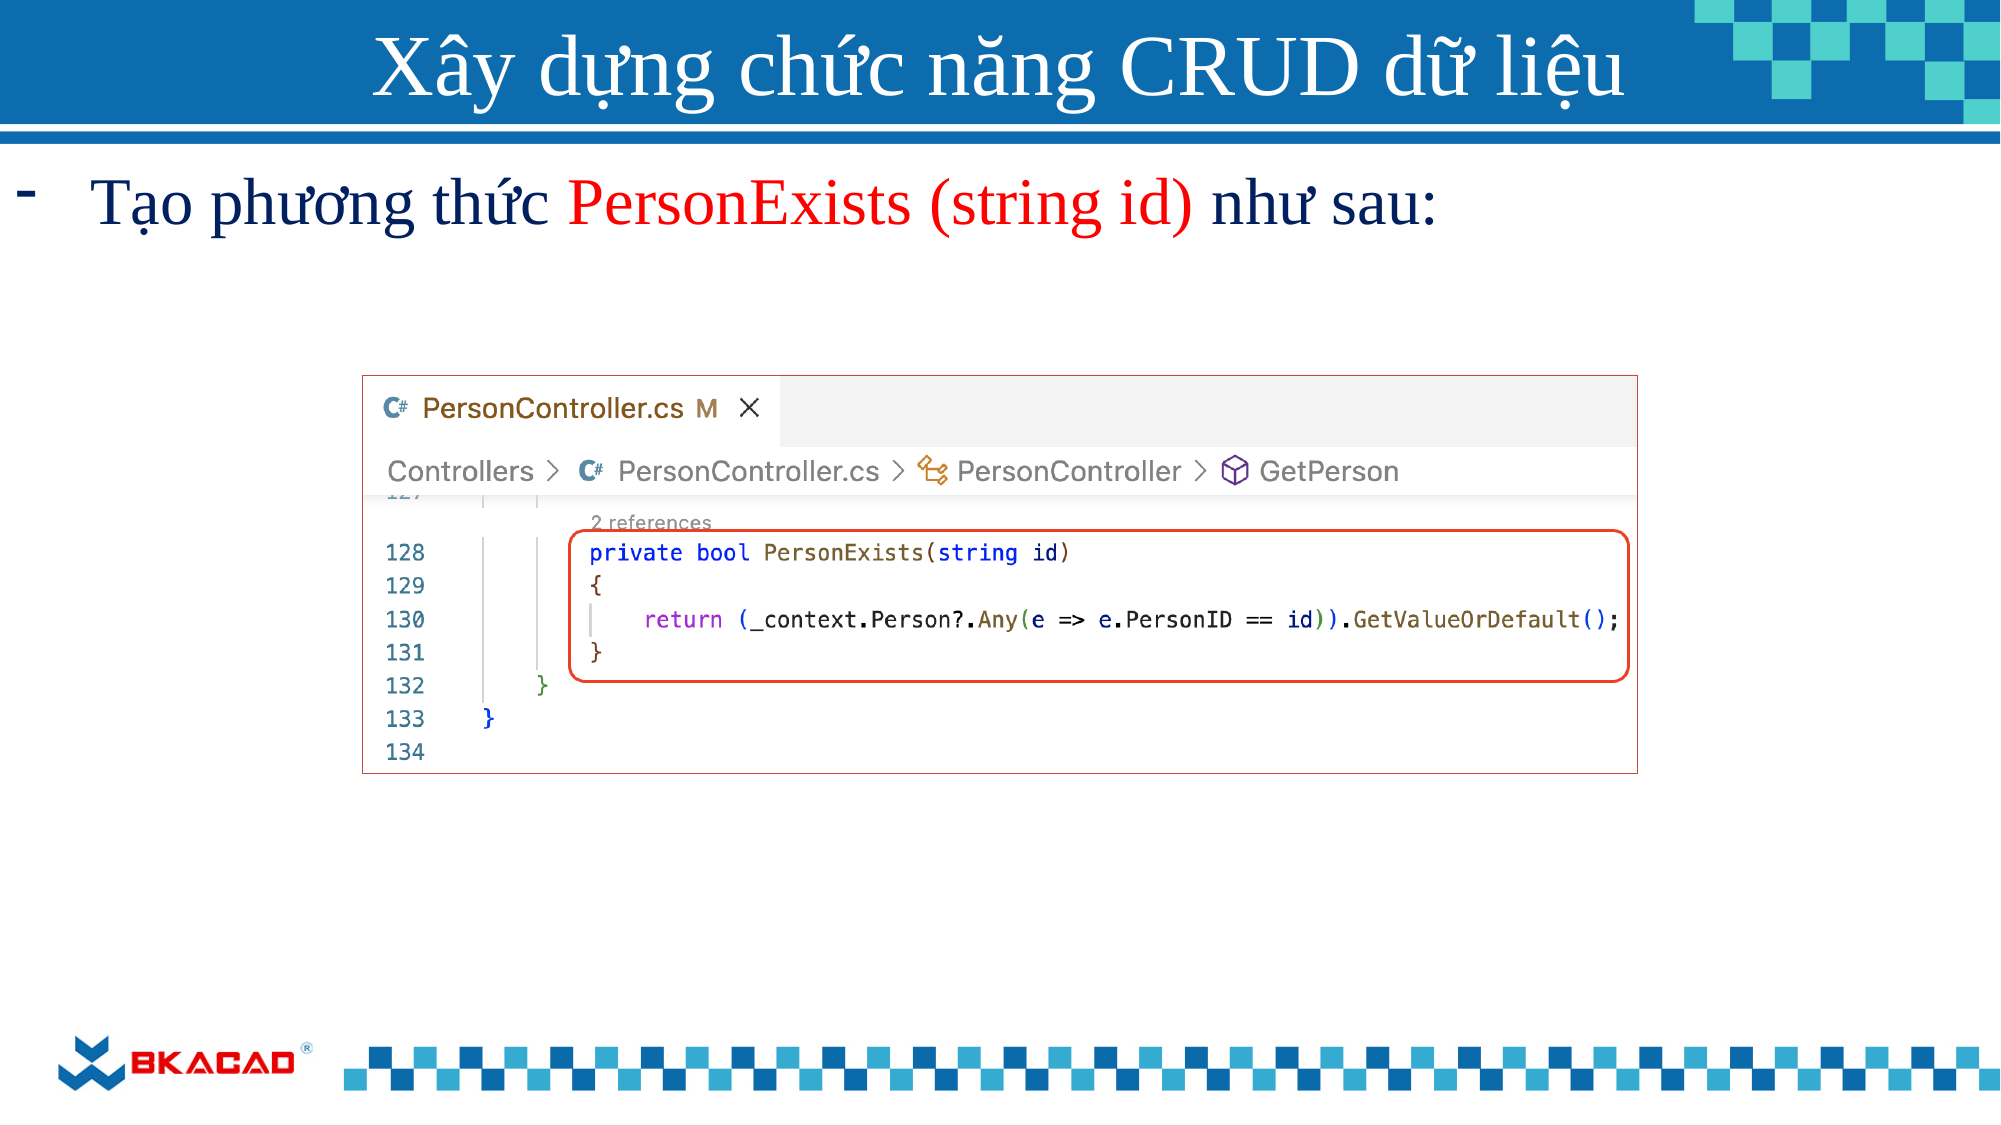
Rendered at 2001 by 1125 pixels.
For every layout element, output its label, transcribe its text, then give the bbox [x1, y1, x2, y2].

picture [0, 0, 2001, 1125]
title Xây dựng chức năng CRUD dữ liệu [0, 0, 2000, 121]
list Tạo phương thức PersonExists (string id) như sau: [0, 149, 1995, 300]
